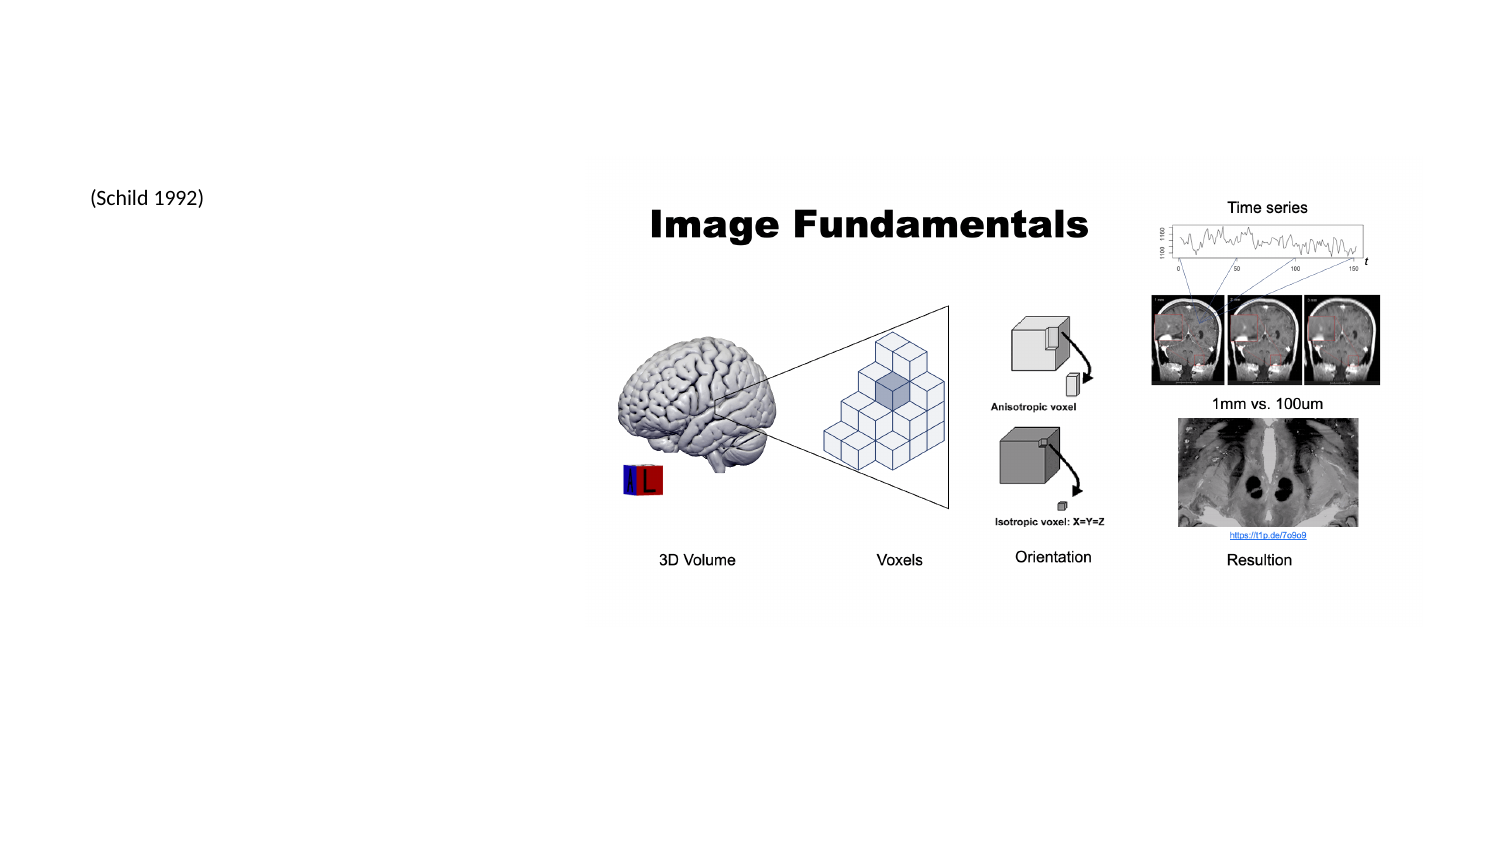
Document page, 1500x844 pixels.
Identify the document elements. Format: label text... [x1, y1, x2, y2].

list (Schild 1992) [75, 176, 569, 754]
picture [585, 155, 1424, 628]
